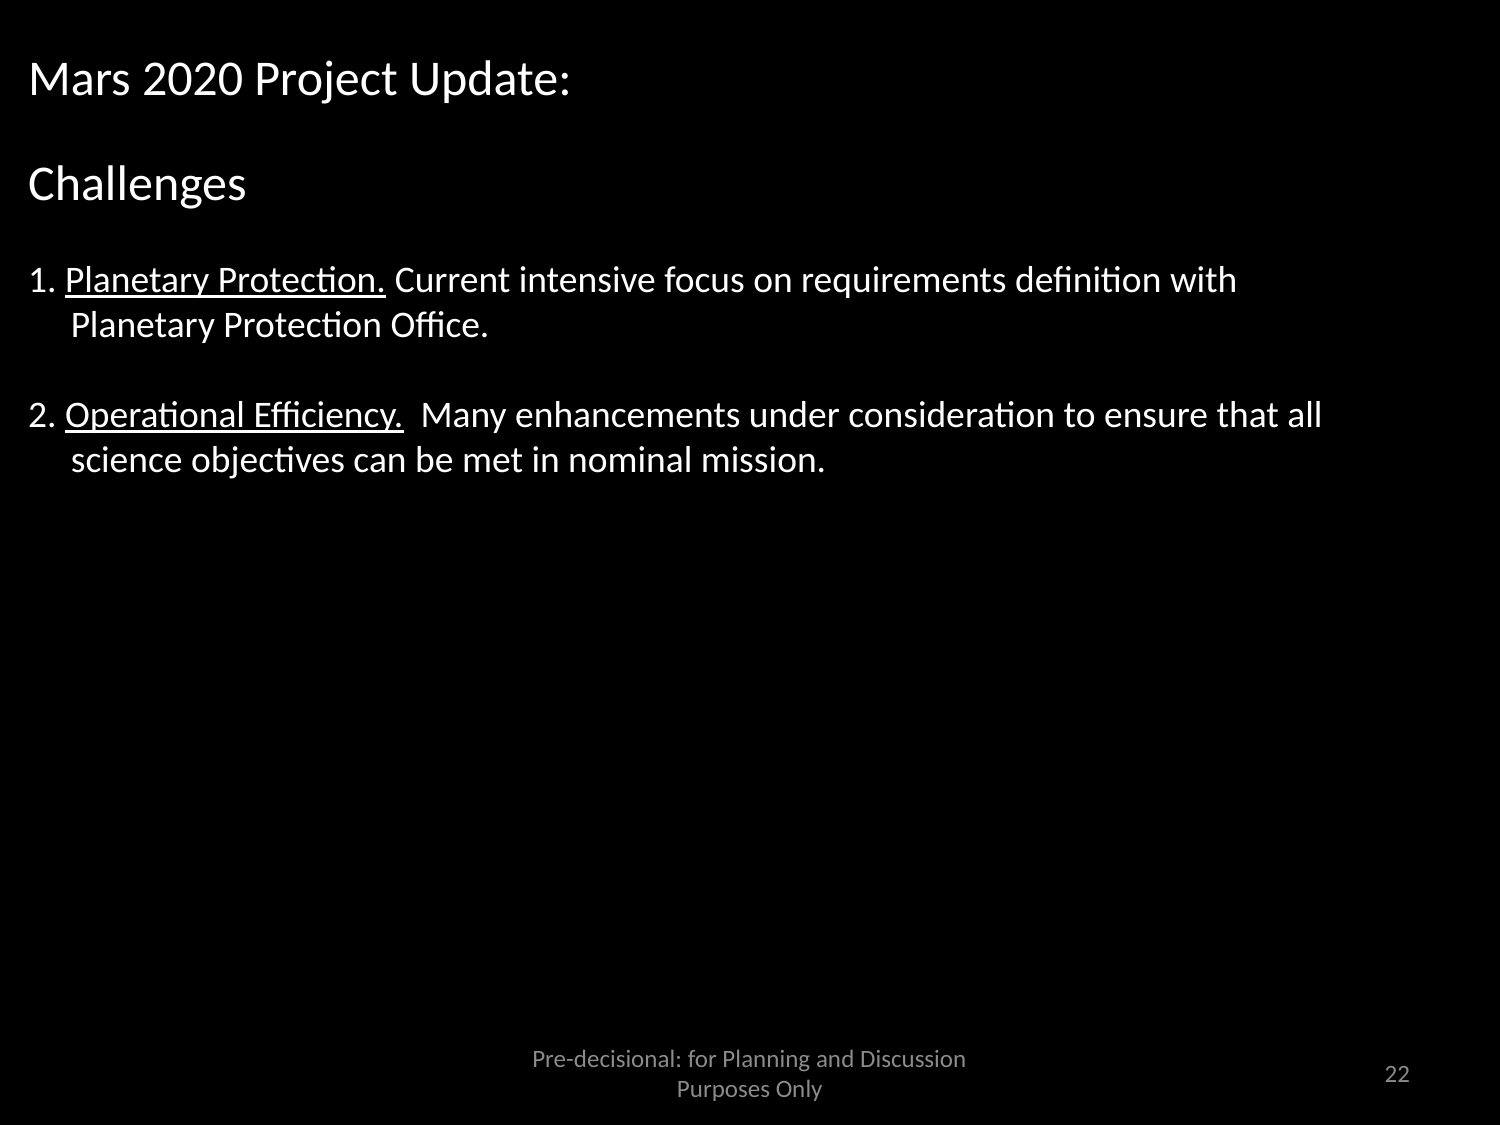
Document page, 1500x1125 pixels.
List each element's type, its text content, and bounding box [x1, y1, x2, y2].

footer Pre-decisional: for Planning and Discussion Purposes Only [512, 1042, 988, 1103]
text_box Mars 2020 Project Update: Challenges 1. Planetary Protection. Current intensive focus on requirements definition with Planetary Protection Office. 2. Operational Efficiency. Many enhancements under consideration to ensure that all science objectives can be met in nominal mission. [13, 37, 1339, 758]
slide_number 22 [1074, 1042, 1425, 1103]
